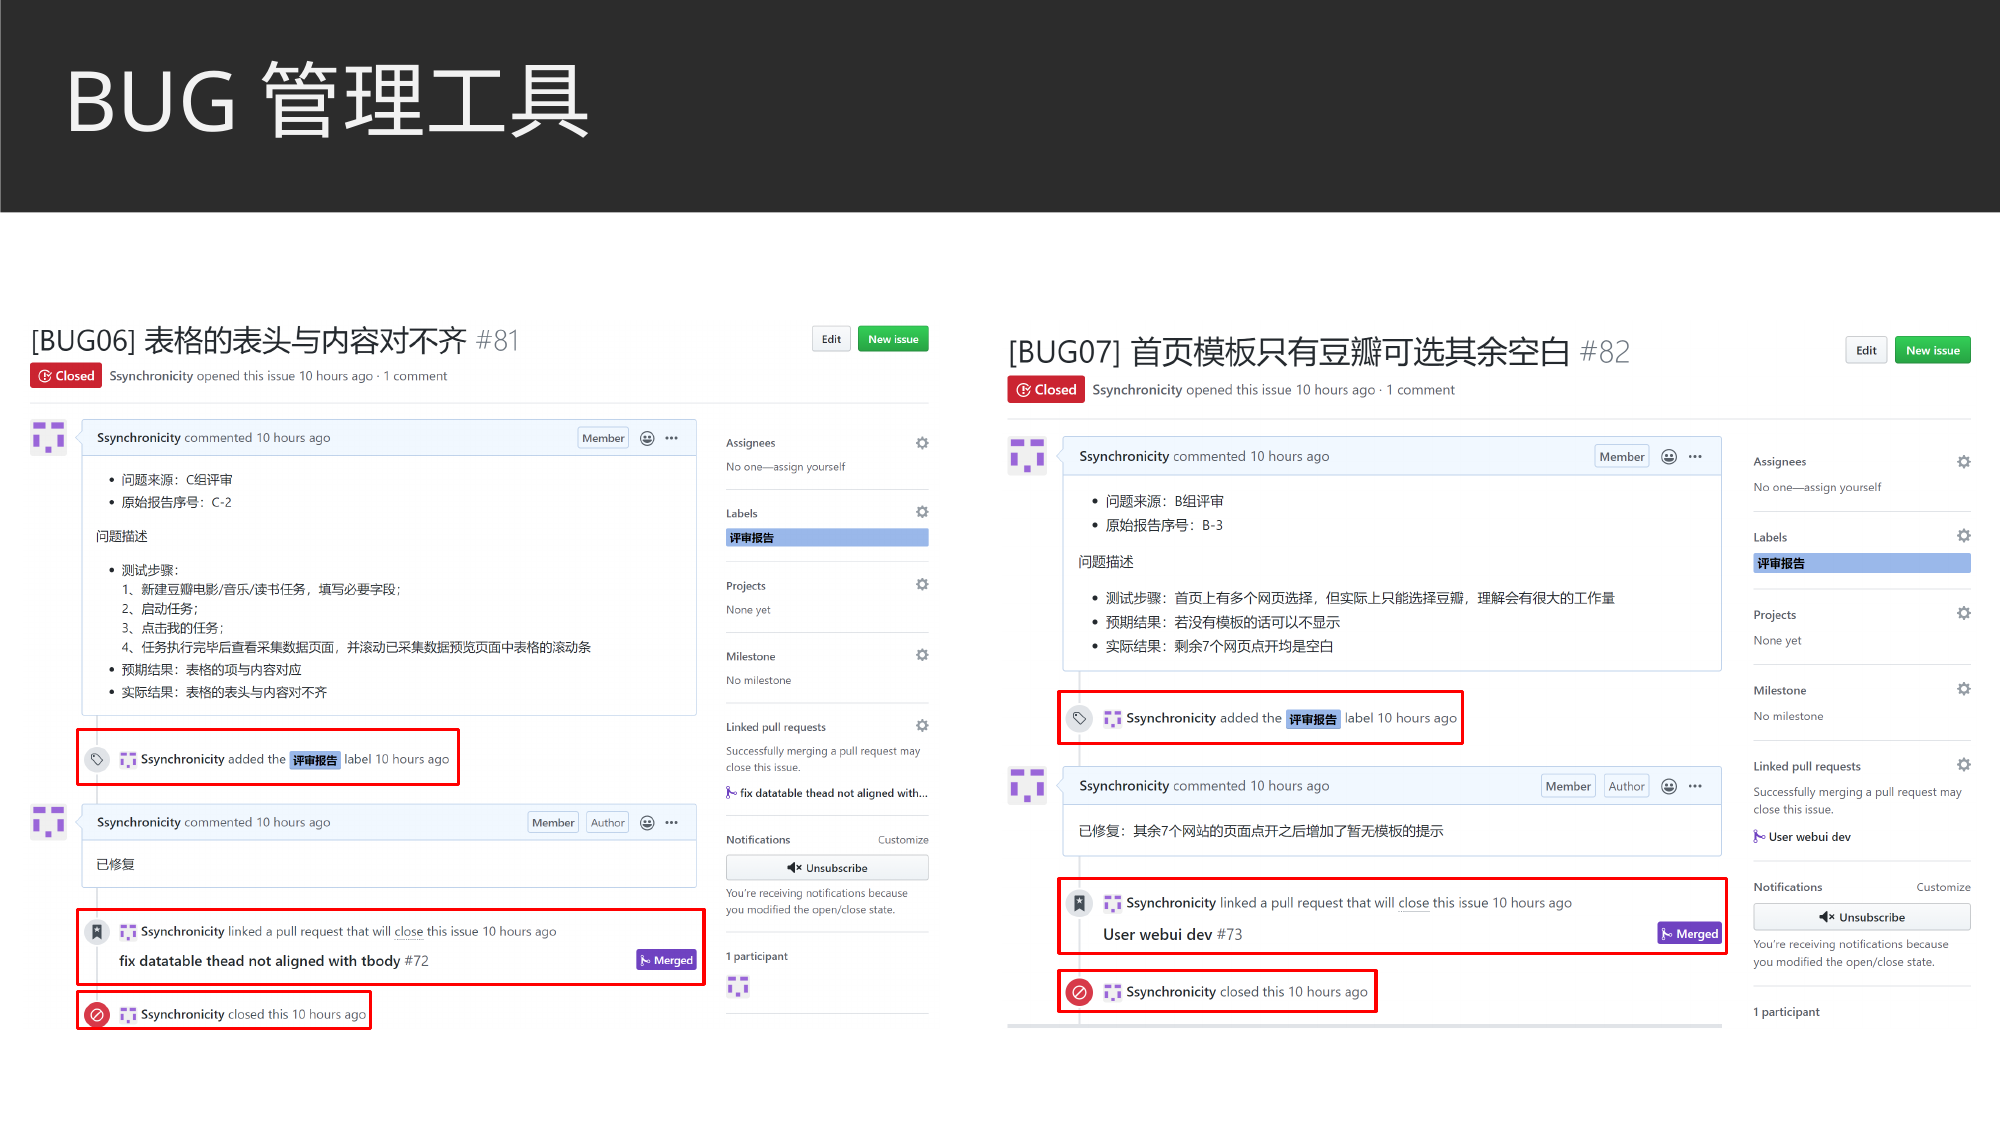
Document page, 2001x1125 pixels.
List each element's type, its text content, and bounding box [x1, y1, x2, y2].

picture [1002, 319, 1977, 1030]
picture [23, 319, 940, 1030]
title BUG管理工具 [48, 38, 1654, 174]
